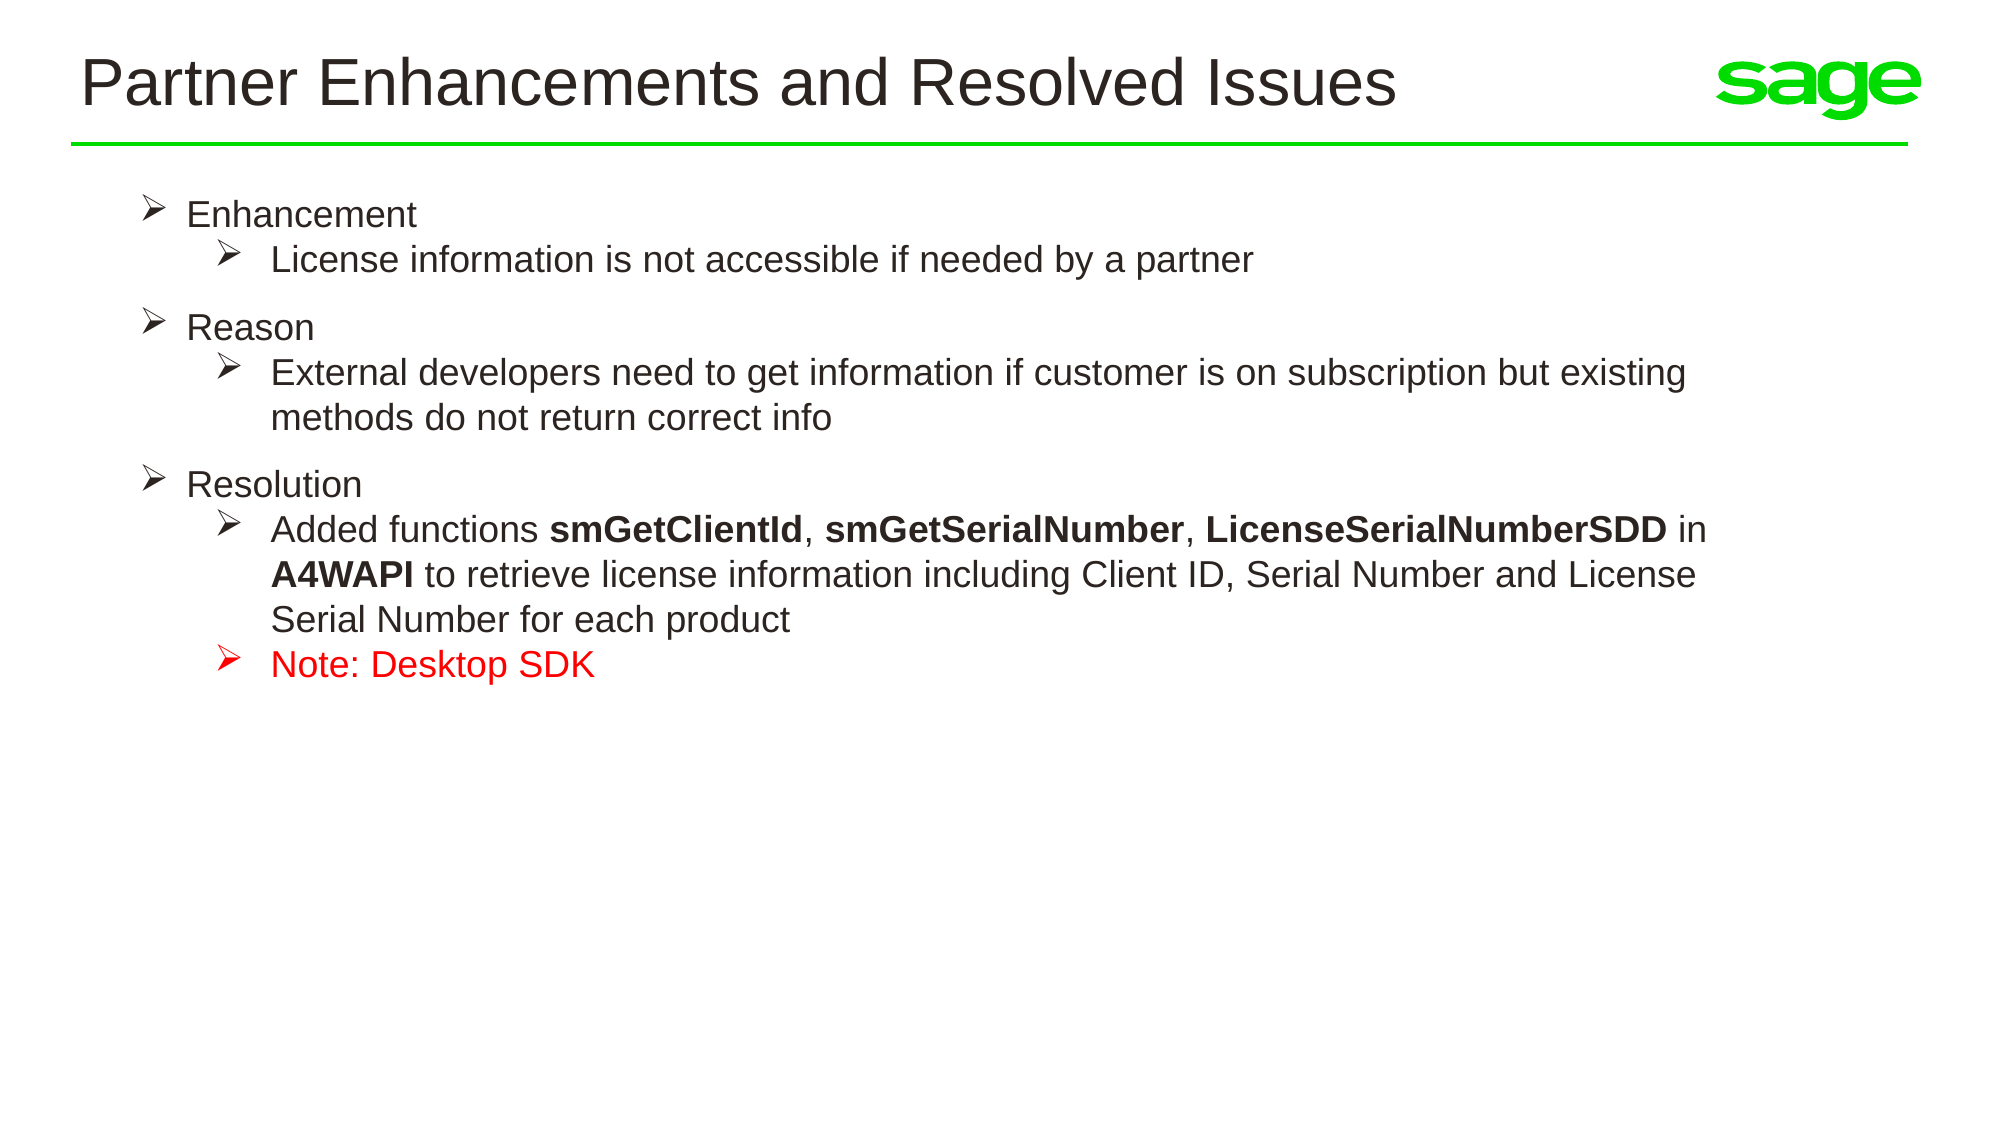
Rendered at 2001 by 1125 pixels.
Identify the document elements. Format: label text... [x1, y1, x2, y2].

text_box Partner Enhancements and Resolved Issues [65, 31, 1614, 126]
text_box Enhancement License information is not accessible if needed by a partner Reason External developers need to get information if customer is on subscription but existing methods do not return correct info Resolution Added functions smGetClientId, smGetSerialNumber, LicenseSerialNumberSDD in A4WAPI to retrieve license information including Client ID, Serial Number and License Serial Number for each product Note: Desktop SDK [65, 160, 1773, 761]
